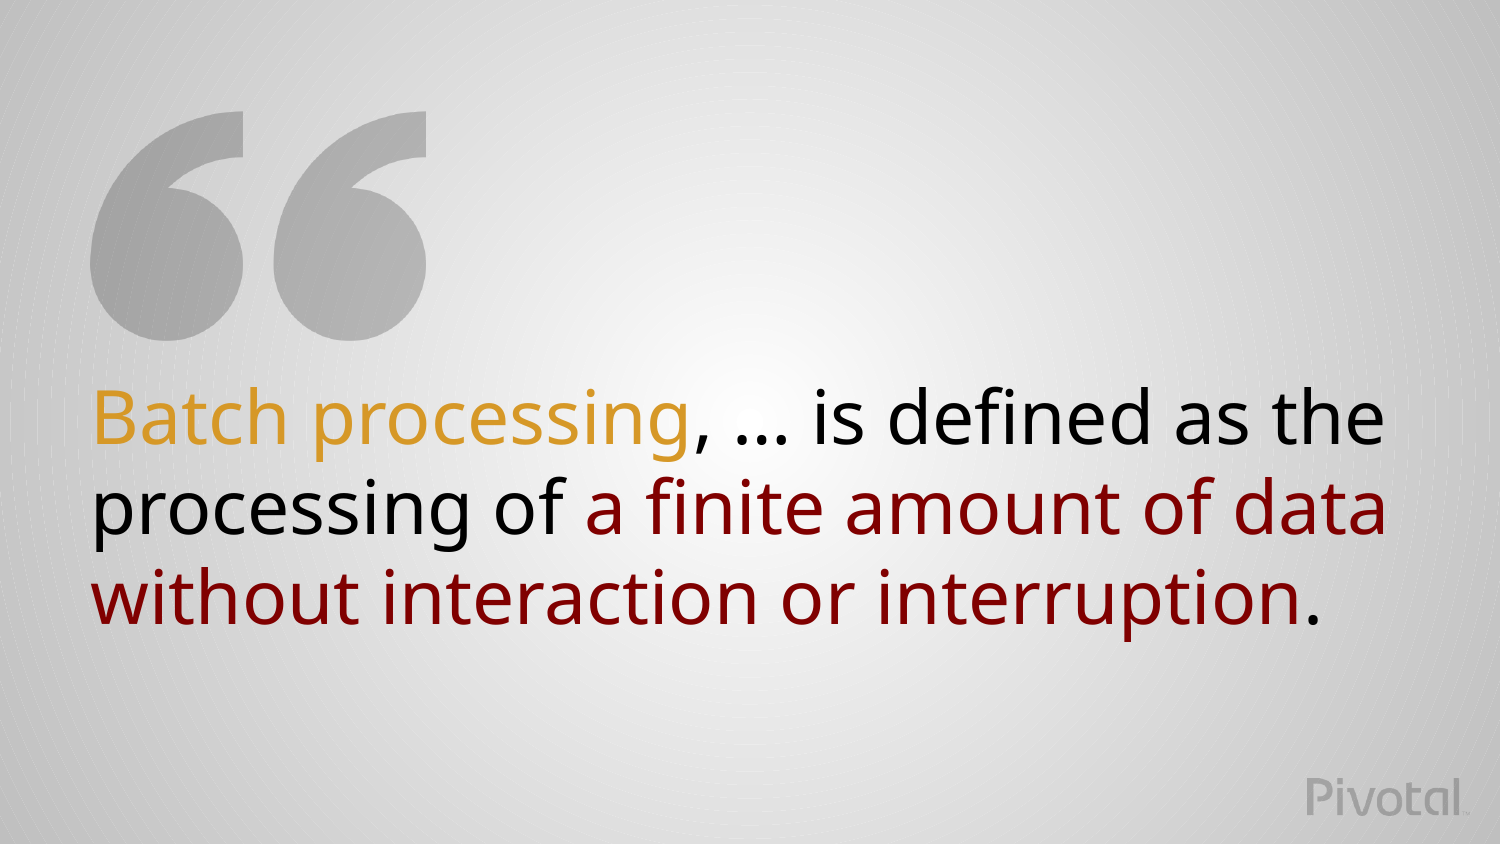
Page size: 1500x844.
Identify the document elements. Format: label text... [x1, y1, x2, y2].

picture [42, 42, 469, 380]
text_box Batch processing, … is defined as the processing of a finite amount of data without interaction or interruption. [75, 361, 1425, 647]
picture [1307, 778, 1470, 816]
